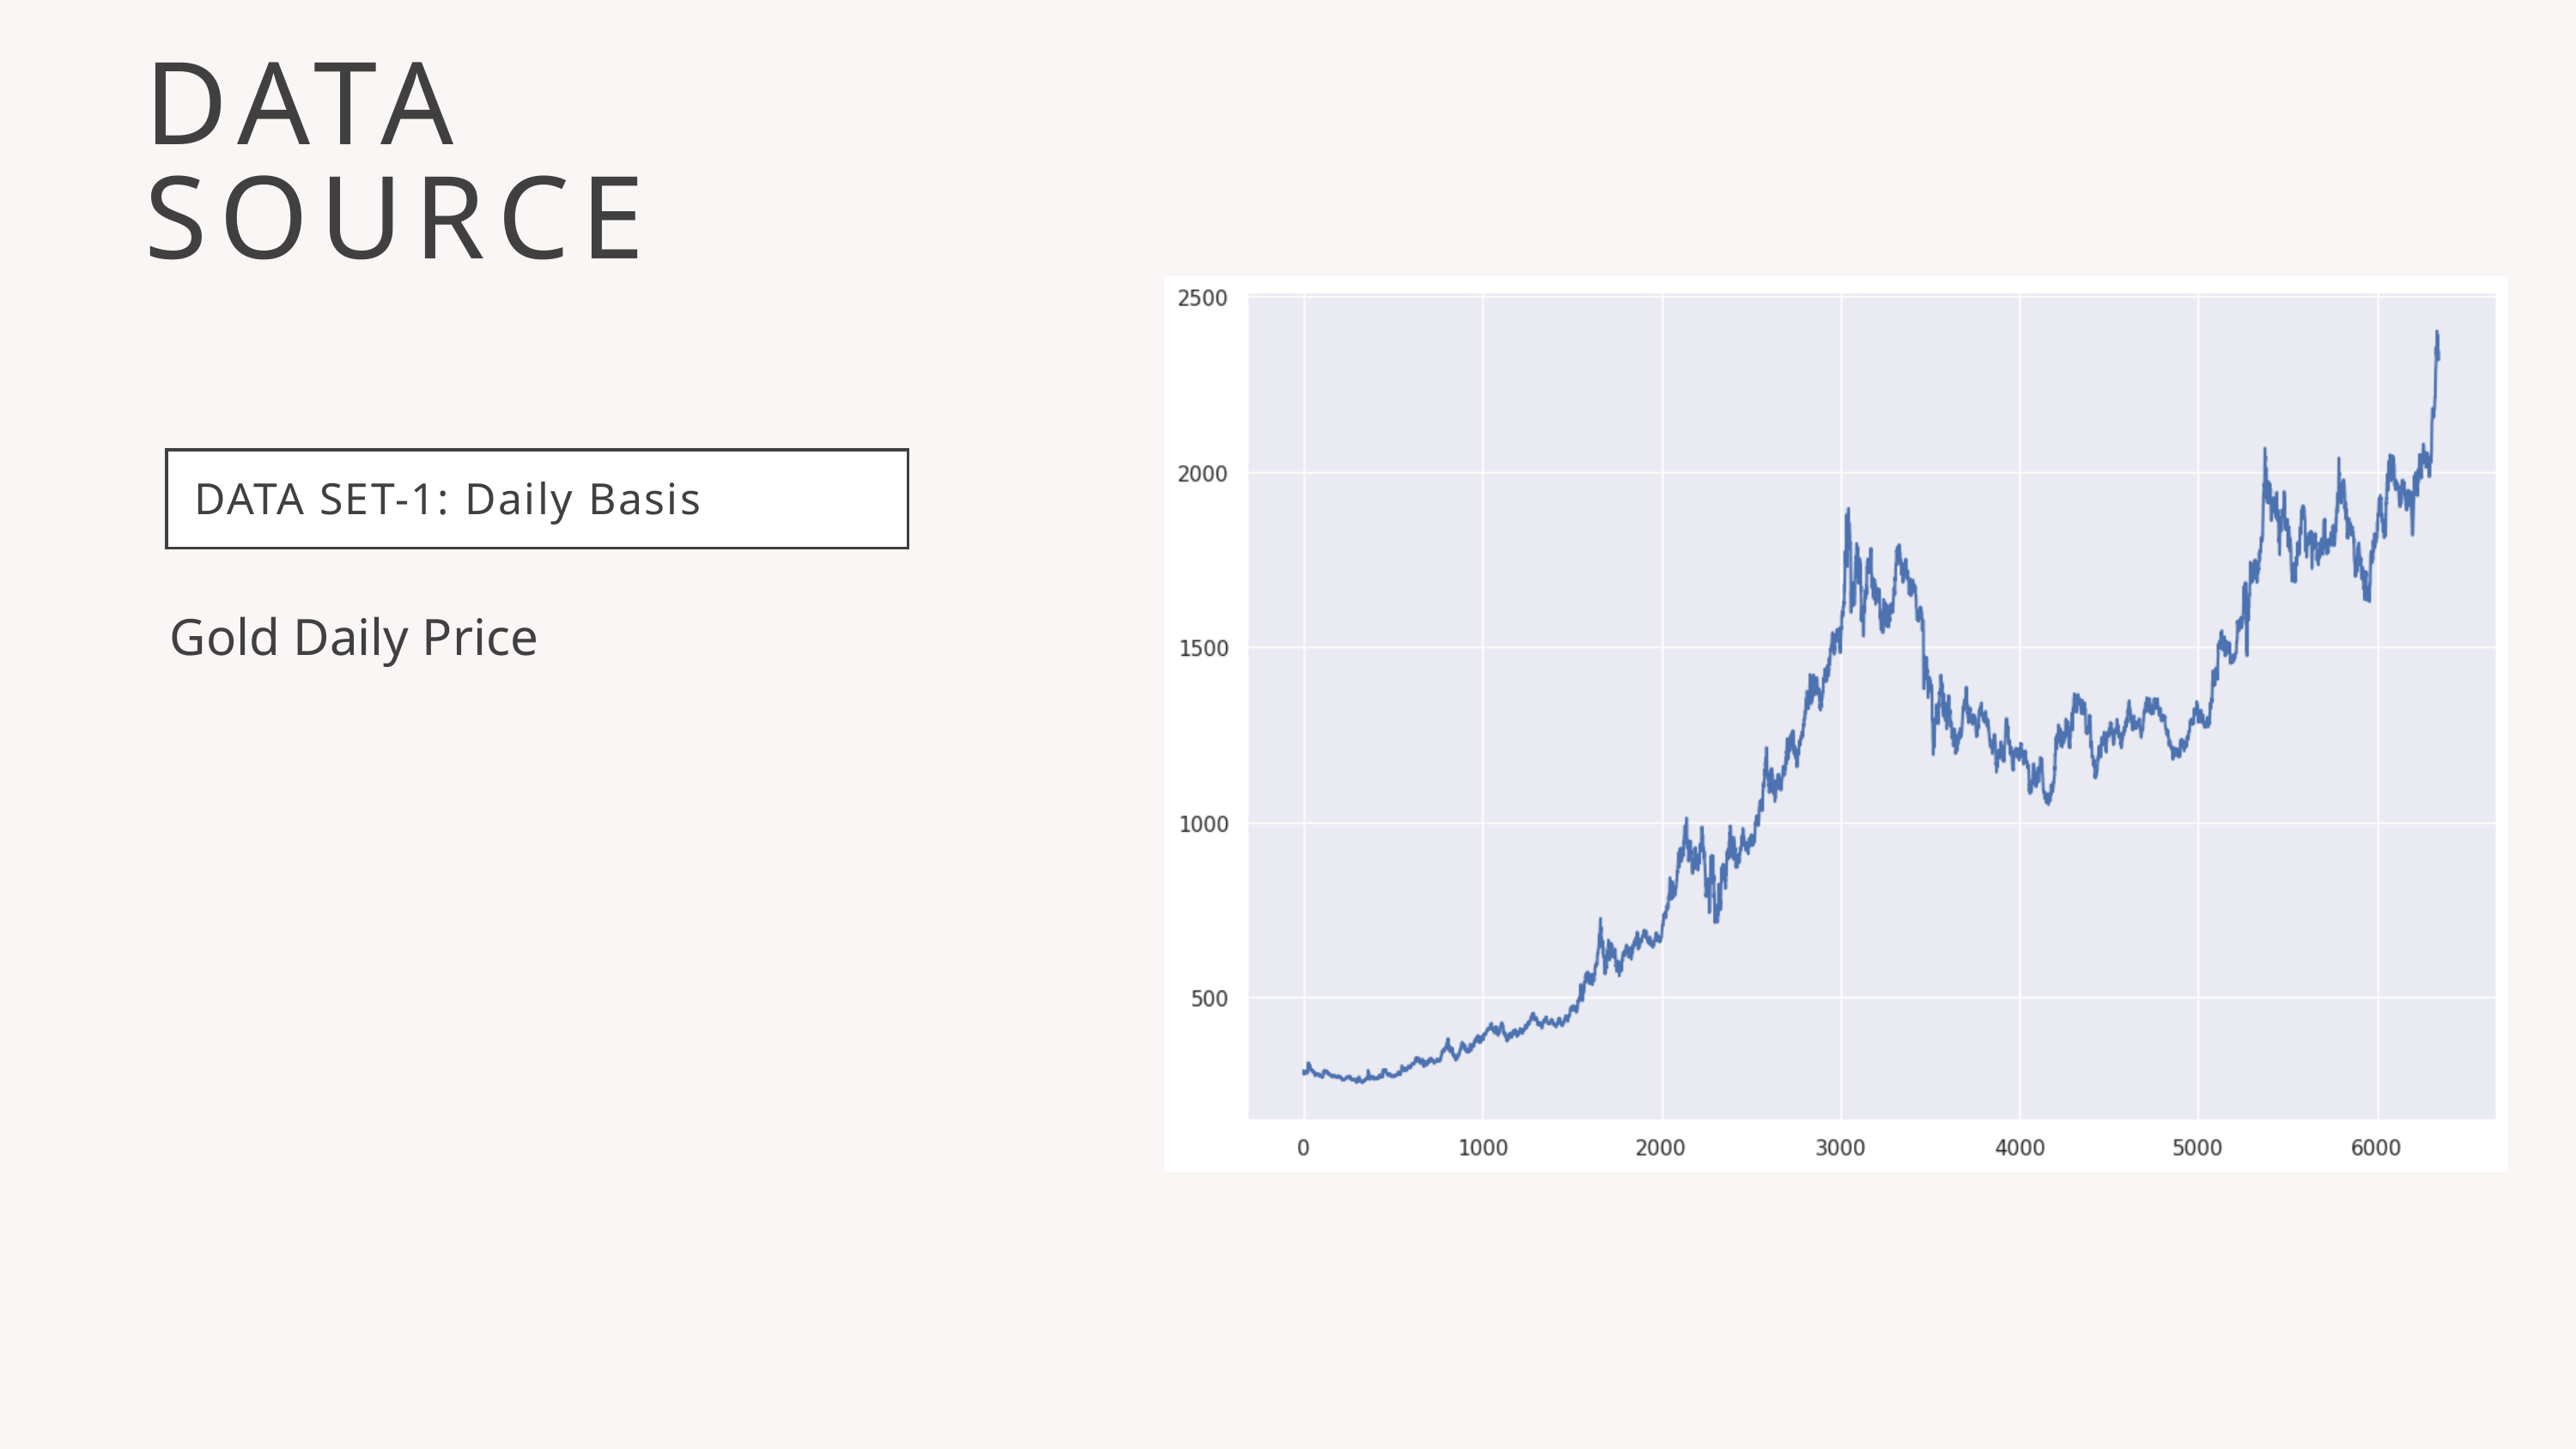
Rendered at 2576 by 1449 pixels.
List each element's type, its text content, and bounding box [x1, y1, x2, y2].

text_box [166, 434, 908, 549]
text_box DATA SOURCE [144, 52, 1177, 282]
text_box Gold Daily Price [169, 605, 589, 666]
picture [1163, 276, 2508, 1173]
